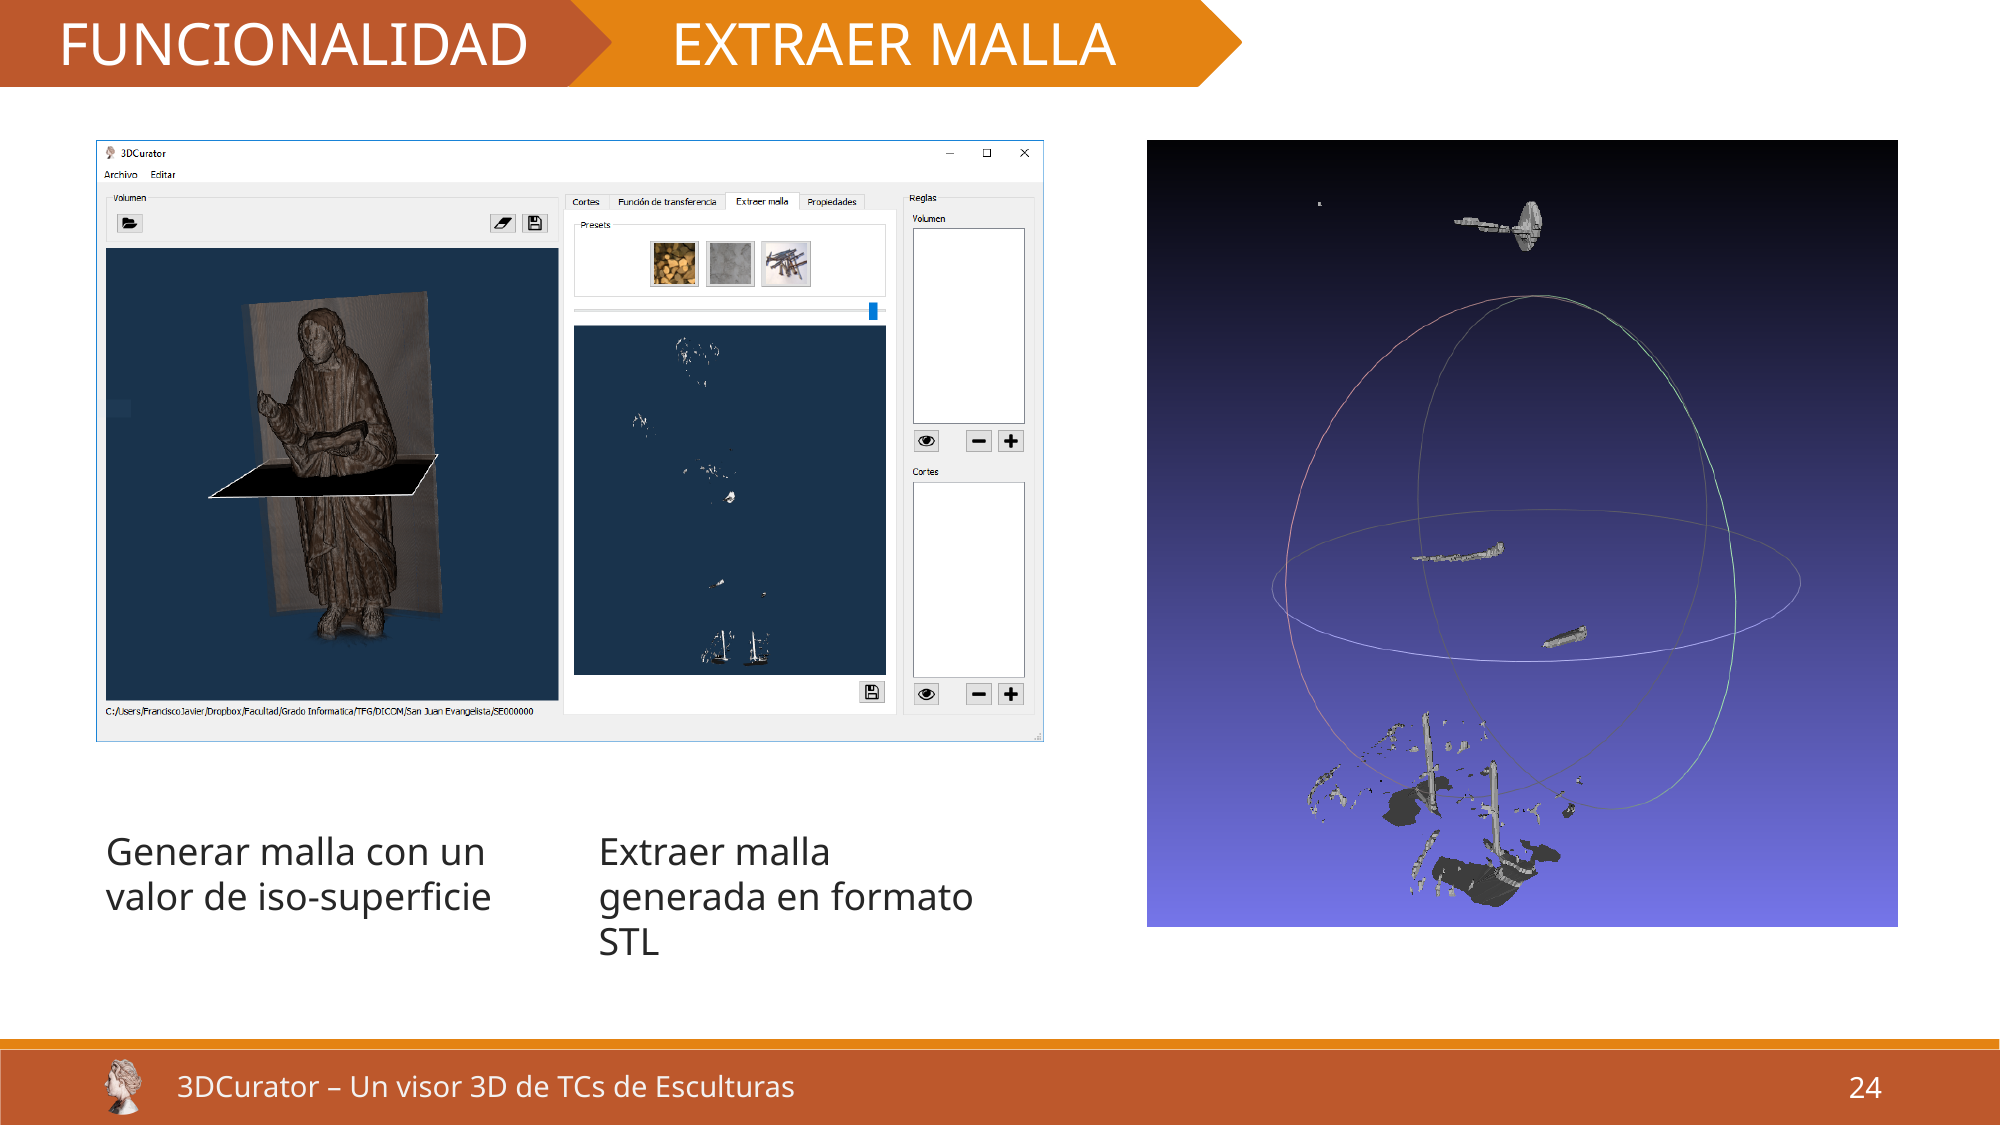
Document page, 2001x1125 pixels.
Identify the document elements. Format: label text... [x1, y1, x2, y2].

text_box Generar malla con un valor de iso-superficie [91, 820, 519, 926]
picture [94, 1059, 151, 1115]
text_box Extraer malla generada en formato STL [583, 820, 1012, 971]
text_box 3DCurator – Un visor 3D de TCs de Esculturas [162, 1061, 984, 1111]
text_box EXTRAER MALLA [569, 0, 1243, 87]
picture [95, 140, 1044, 743]
text_box FUNCIONALIDAD [0, 0, 612, 87]
picture [1146, 140, 1898, 928]
text_box 24 [1681, 1059, 1898, 1120]
